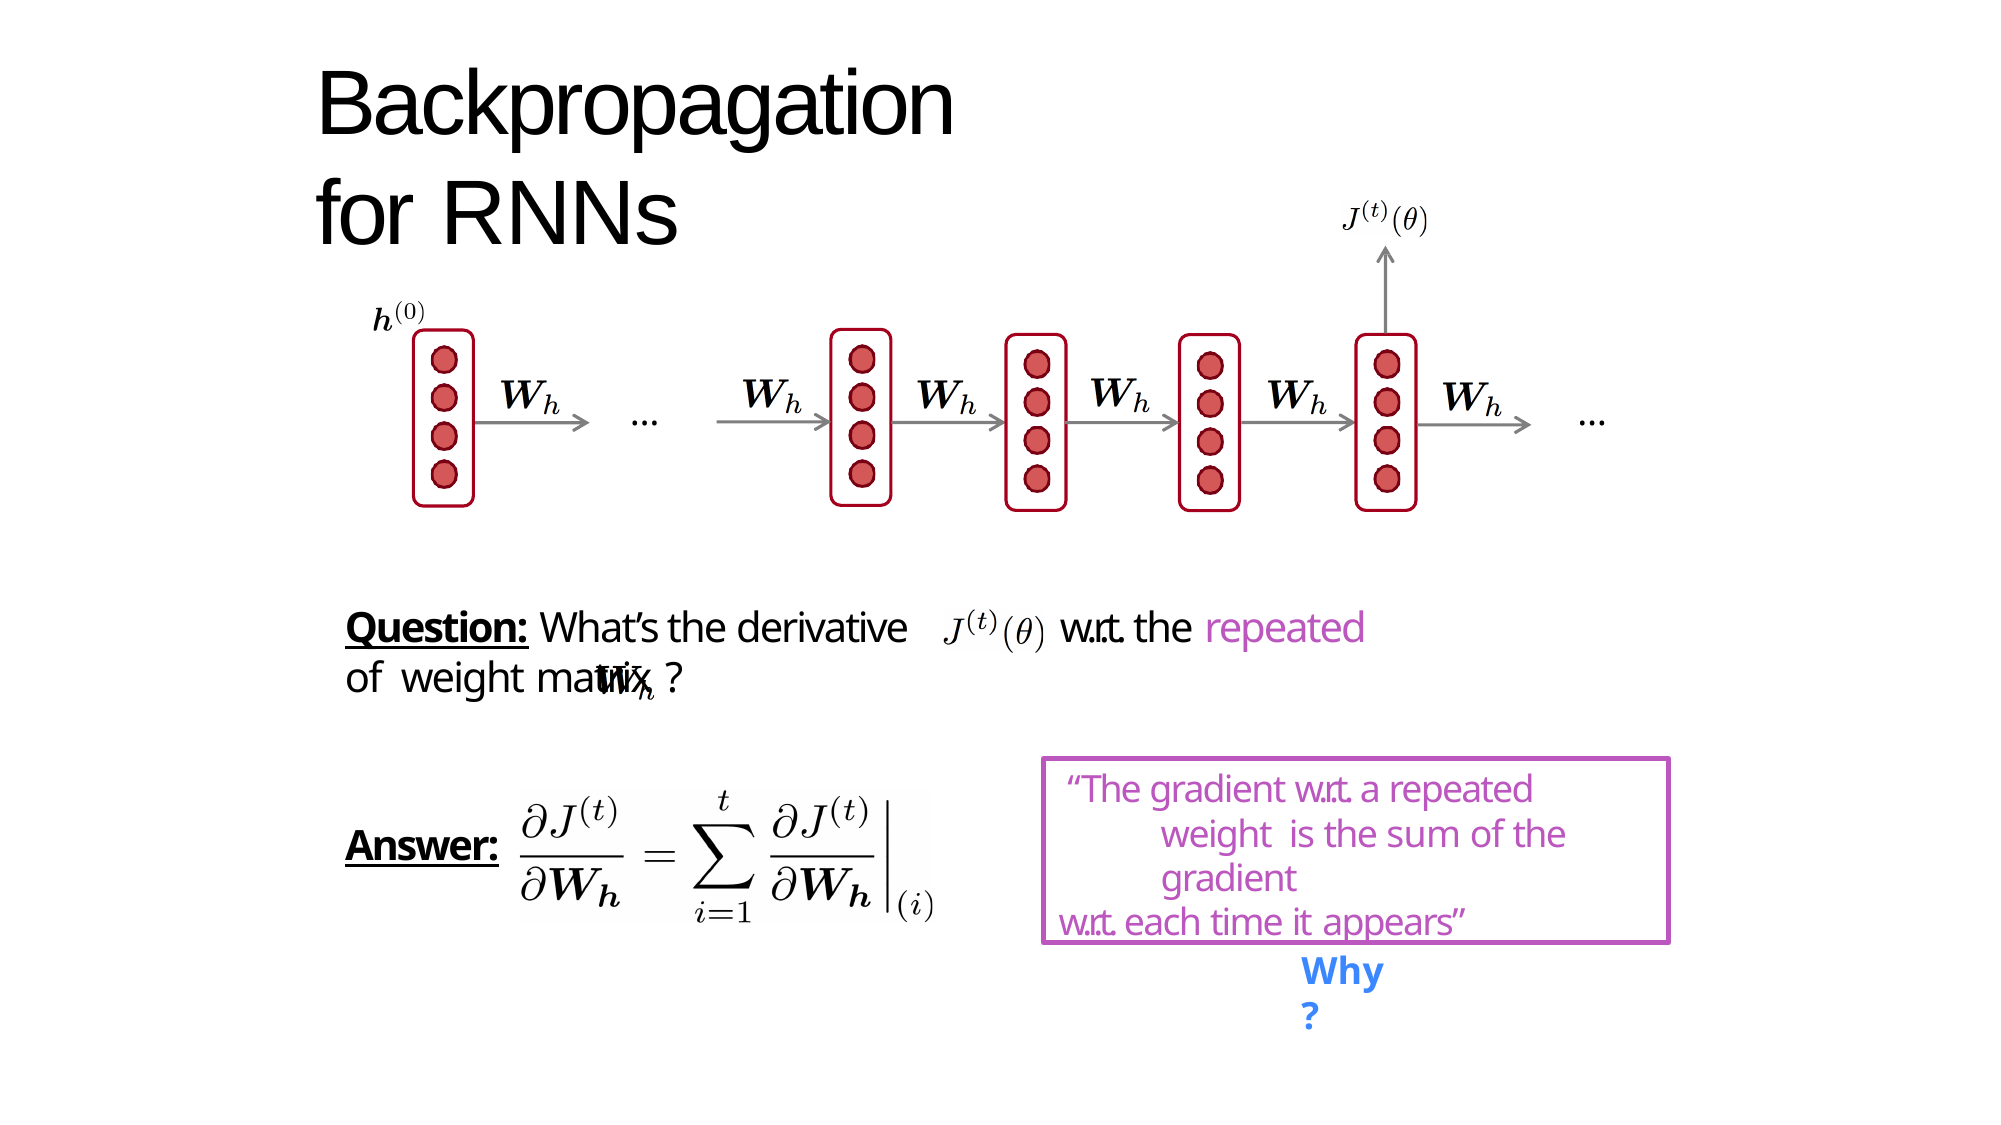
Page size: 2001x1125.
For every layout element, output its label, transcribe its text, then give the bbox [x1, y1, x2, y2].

text_box “The gradient w.r.t. a repeated weight is the sum of the gradient w.r.t. each time it appears” [1043, 758, 1669, 943]
text_box [1435, 371, 1506, 420]
text_box [1006, 334, 1067, 511]
text_box [1241, 413, 1356, 432]
title Backpropagation for RNNs [312, 41, 1050, 264]
text_box [1356, 334, 1417, 511]
text_box [891, 413, 1006, 432]
text_box [716, 413, 832, 431]
text_box [474, 413, 590, 432]
text_box [1196, 389, 1224, 418]
text_box [493, 369, 564, 418]
text_box [1196, 465, 1224, 495]
text_box … [1575, 386, 1606, 434]
text_box … [627, 386, 658, 434]
text_box [1416, 415, 1532, 434]
text_box [1064, 413, 1180, 432]
text_box Question: What’s the derivative of weight matrix ? Answer: [342, 598, 931, 869]
text_box [519, 790, 933, 923]
text_box [1376, 245, 1395, 334]
text_box [735, 368, 806, 417]
text_box [413, 330, 474, 507]
text_box [1260, 369, 1331, 418]
text_box [1196, 351, 1224, 380]
text_box [1179, 334, 1240, 511]
text_box [1196, 427, 1224, 457]
text_box w.r.t. the repeated [1057, 598, 1374, 651]
text_box Why? [1299, 944, 1393, 1037]
text_box [1083, 367, 1154, 416]
text_box [373, 301, 424, 331]
text_box [1342, 200, 1427, 237]
text_box [830, 329, 891, 506]
text_box [943, 609, 1044, 653]
text_box [909, 369, 981, 418]
